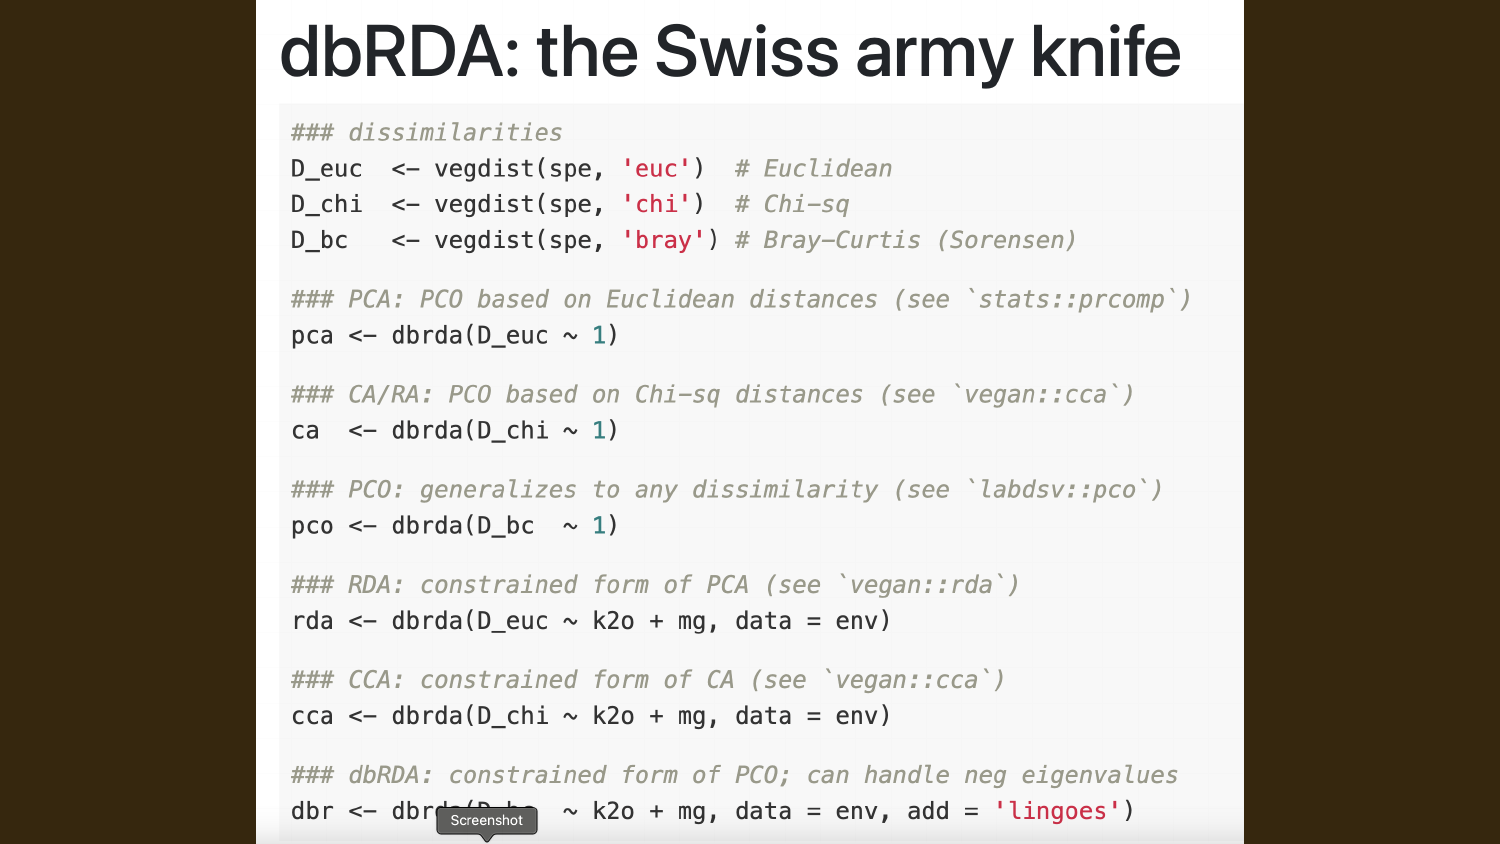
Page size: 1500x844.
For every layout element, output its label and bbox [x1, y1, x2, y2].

picture [256, 0, 1244, 844]
